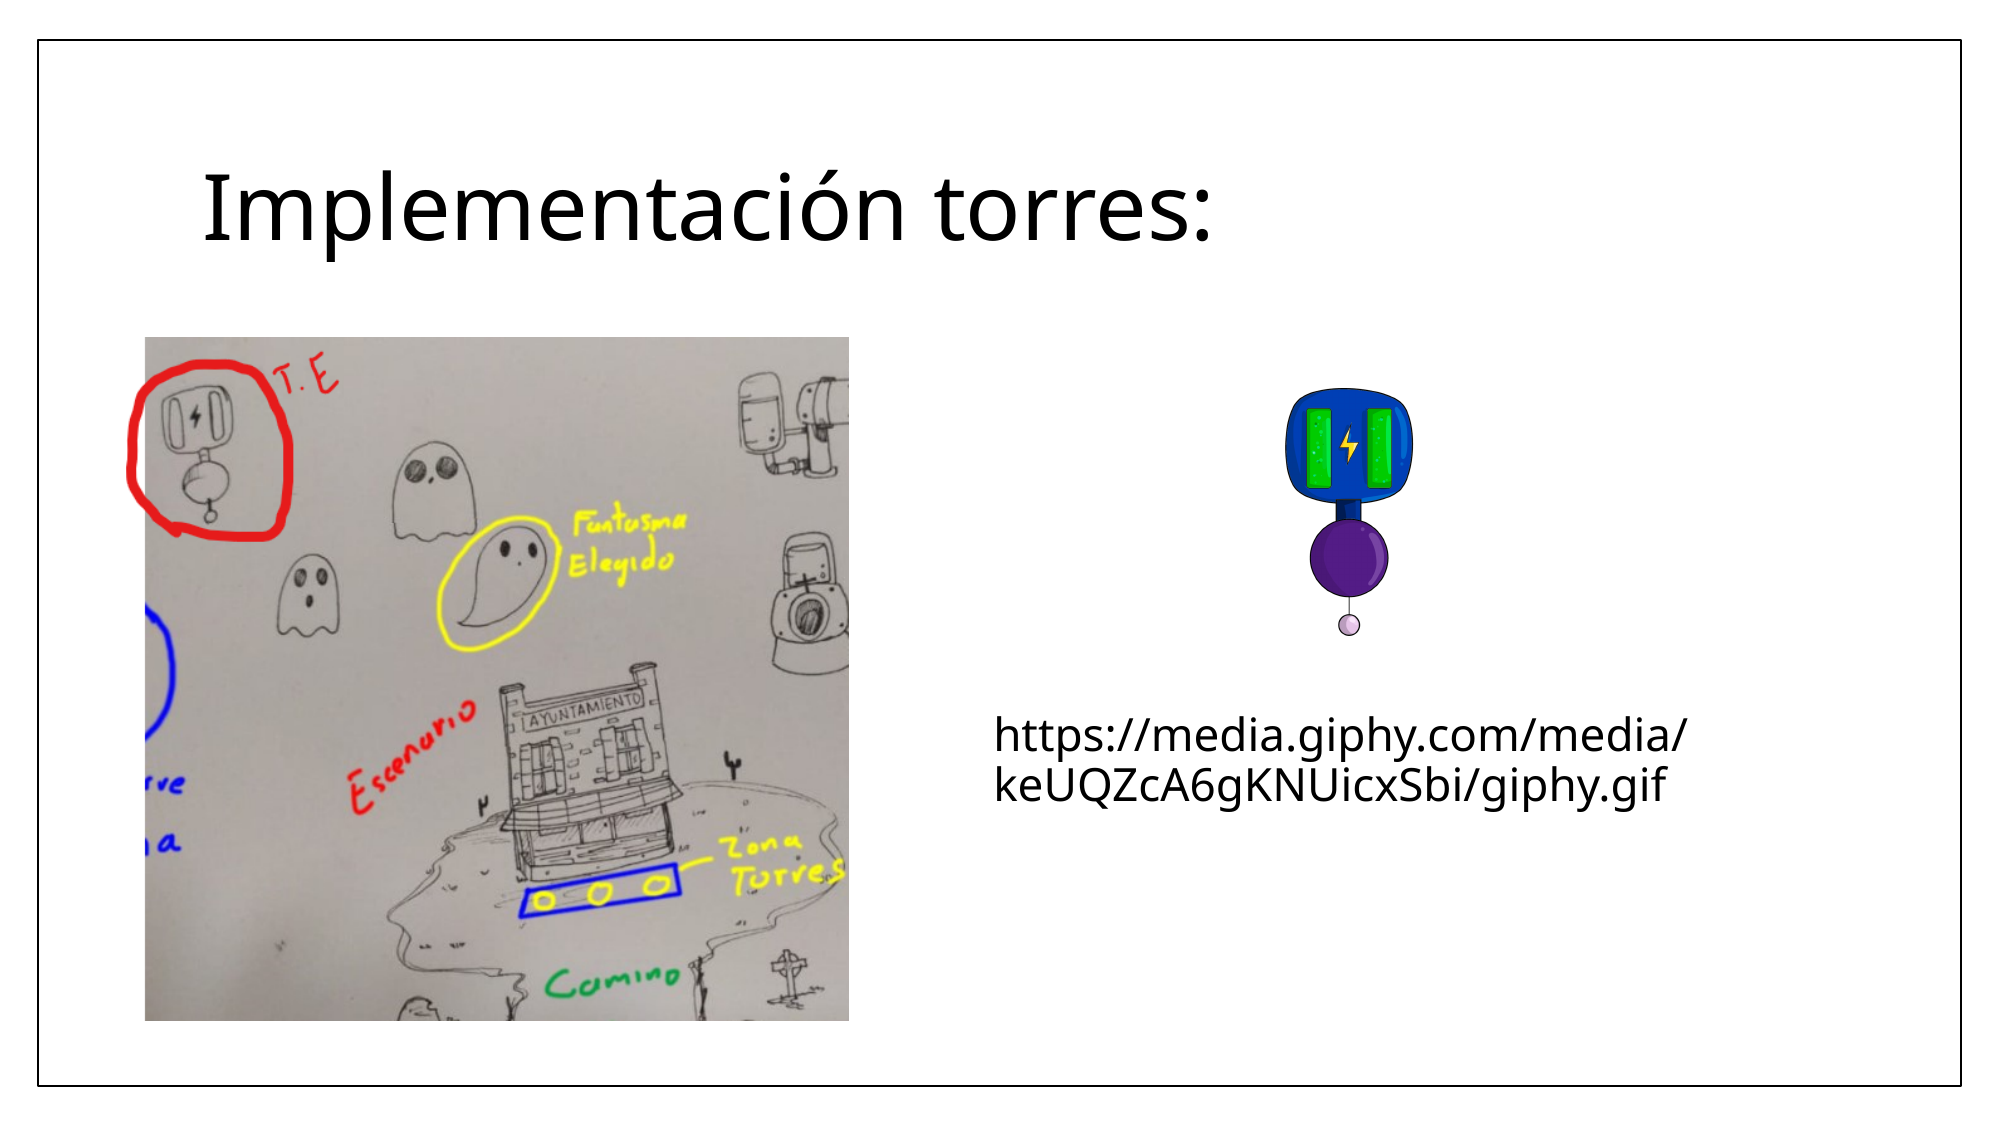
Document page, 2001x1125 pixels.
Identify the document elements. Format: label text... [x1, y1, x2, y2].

text_box https://media.giphy.com/media/keUQZcA6gKNUicxSbi/giphy.gif [978, 697, 1808, 1125]
title Implementación torres: [187, 99, 1808, 323]
picture [125, 337, 849, 1021]
picture [1120, 380, 1580, 640]
